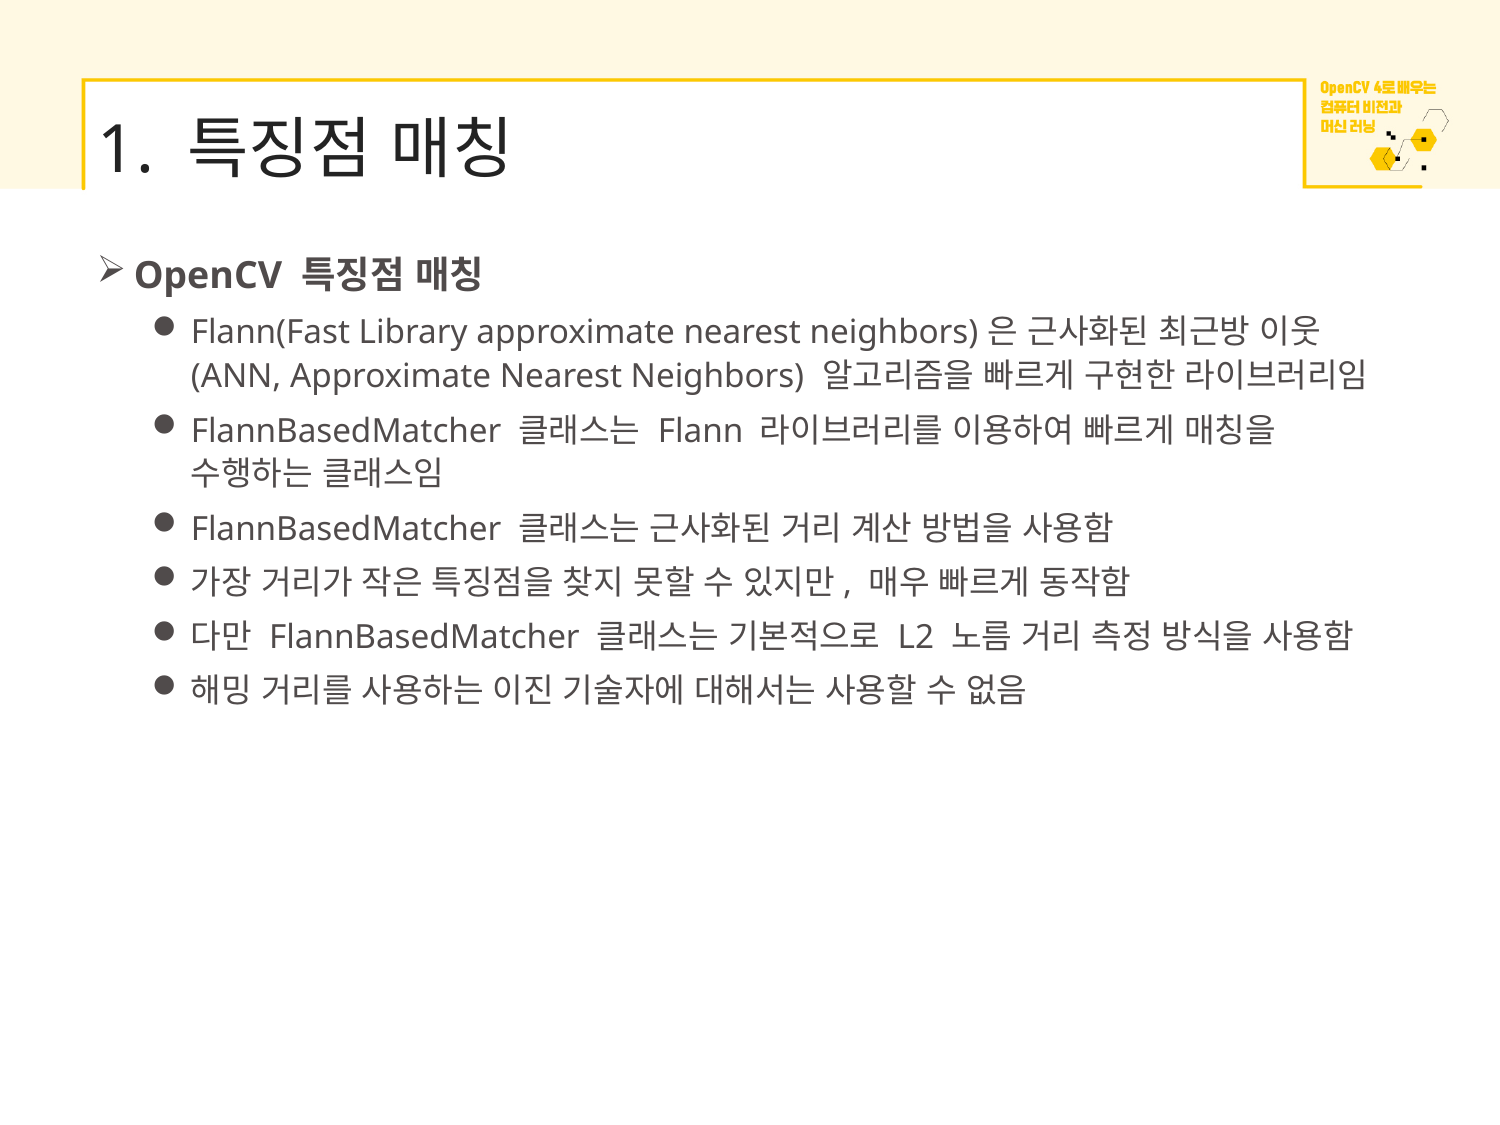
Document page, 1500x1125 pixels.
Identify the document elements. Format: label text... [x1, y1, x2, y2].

picture [0, 0, 1500, 1125]
list OpenCV 특징점 매칭 Flann(Fast Library approximate nearest neighbors)은 근사화된 최근방 이웃(ANN, Approximate Nearest Neighbors) 알고리즘을 빠르게 구현한 라이브러리임 FlannBasedMatcher 클래스는 Flann 라이브러리를 이용하여 빠르게 매칭을 수행하는 클래스임 FlannBasedMatcher 클래스는 근사화된 거리 계산 방법을 사용함 가장 거리가 작은 특징점을 찾지 못할 수 있지만, 매우 빠르게 동작함 다만 FlannBasedMatcher 클래스는 기본적으로 L2 노름 거리 측정 방식을 사용함 해밍 거리를 사용하는 이진 기술자에 대해서는 사용할 수 없음 [81, 239, 1412, 1054]
title 1. 특징점 매칭 [82, 61, 1413, 193]
